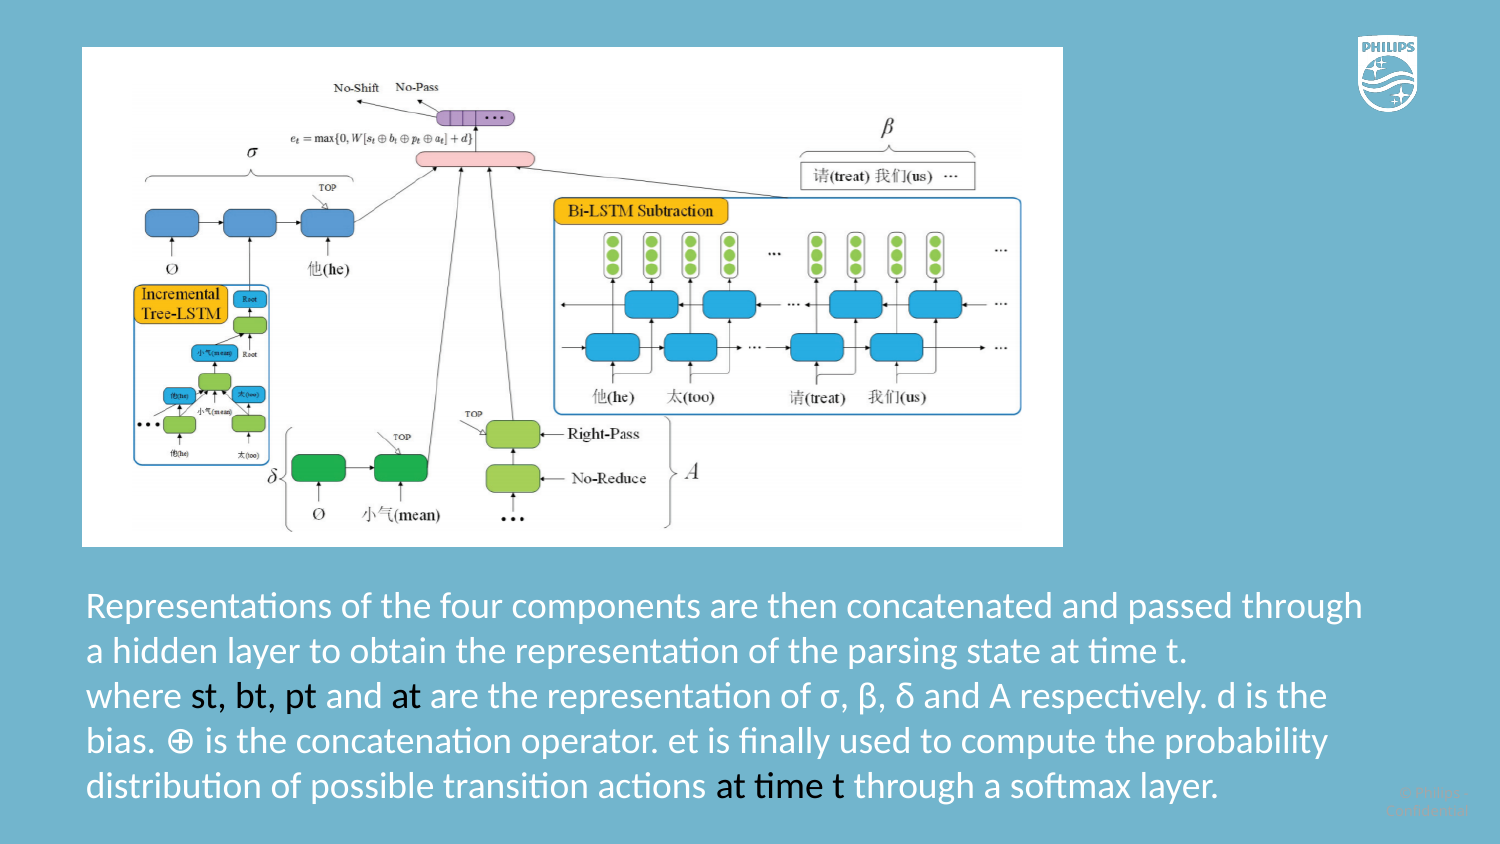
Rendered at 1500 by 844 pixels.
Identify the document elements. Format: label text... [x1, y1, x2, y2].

text_box Representations of the four components are then concatenated and passed through a hidden layer to obtain the representation of the parsing state at time t. where st, bt, pt and at are the representation of σ, β, δ and A respectively. d is the bias. ⊕ is the concatenation operator. et is finally used to compute the probability distribution of possible transition actions at time t through a softmax layer. [71, 573, 1405, 814]
picture [82, 47, 1063, 547]
